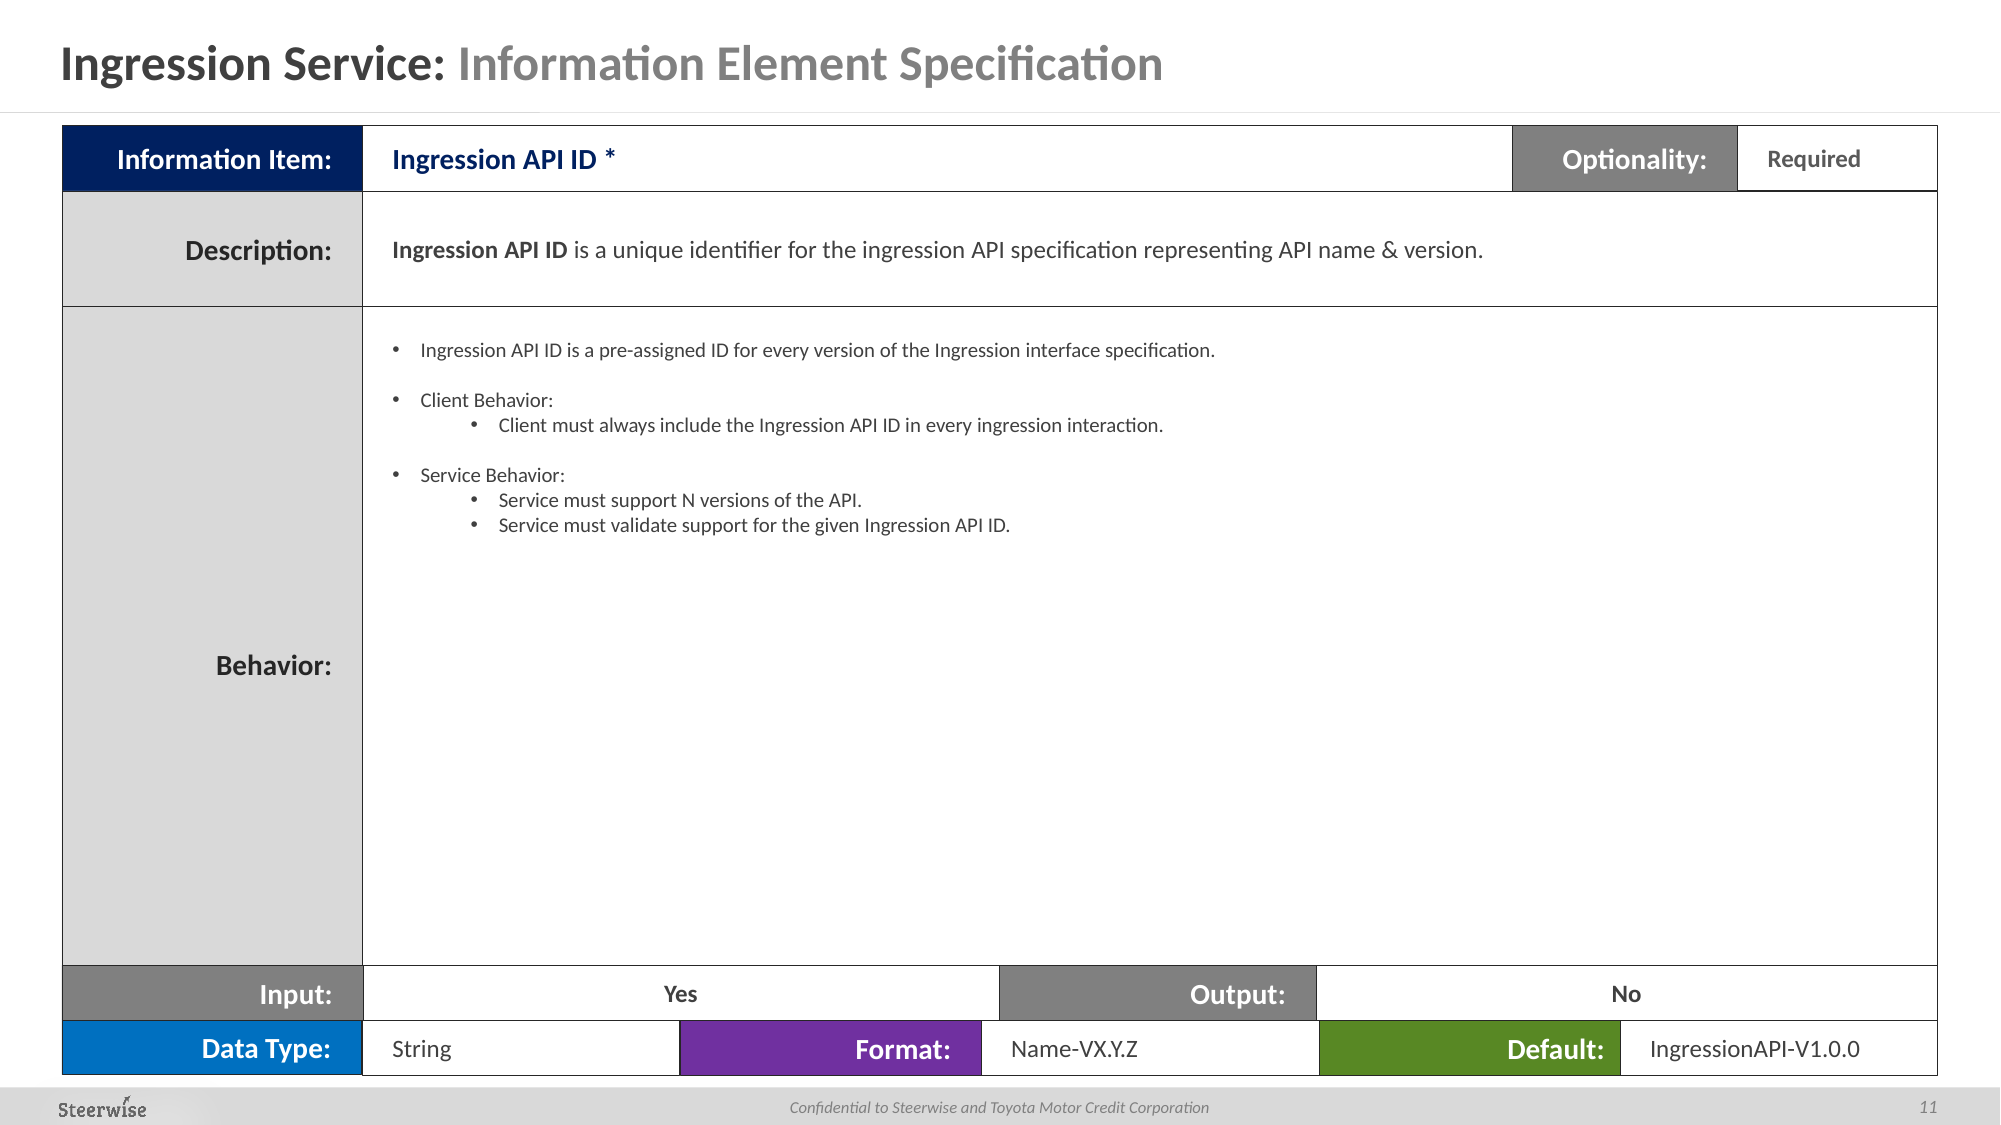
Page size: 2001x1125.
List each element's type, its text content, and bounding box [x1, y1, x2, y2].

text_box Behavior: [60, 305, 364, 965]
text_box Data Type: [60, 1030, 363, 1077]
text_box Description: [60, 189, 364, 305]
text_box IngressionAPI-V1.0.0 [1618, 1032, 1939, 1077]
text_box Ingression API ID is a pre-assigned ID for every version of the Ingression interface specification. Client Behavior: Client must always include the Ingression API ID in every ingression interaction. Service Behavior: Service must support N versions of the API. Service must validate support for the given Ingression API ID. [364, 305, 1939, 963]
text_box String [363, 1032, 679, 1077]
text_box Optionality: [1510, 123, 1735, 193]
text_box Ingression API ID * [360, 123, 1510, 193]
text_box Required [1735, 123, 1939, 193]
picture [53, 1089, 151, 1122]
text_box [61, 965, 1938, 1021]
title Ingression Service: Information Element Specification [0, 23, 1999, 97]
text_box Ingression API ID is a unique identifier for the ingression API specification representing API name & version. [364, 193, 1939, 305]
text_box Default: [1321, 1032, 1618, 1077]
text_box Name-VX.Y.Z [979, 1032, 1321, 1077]
text_box Format: [678, 1032, 980, 1077]
text_box Information Item: [60, 123, 360, 189]
slide_number 11 [1875, 1087, 1982, 1125]
